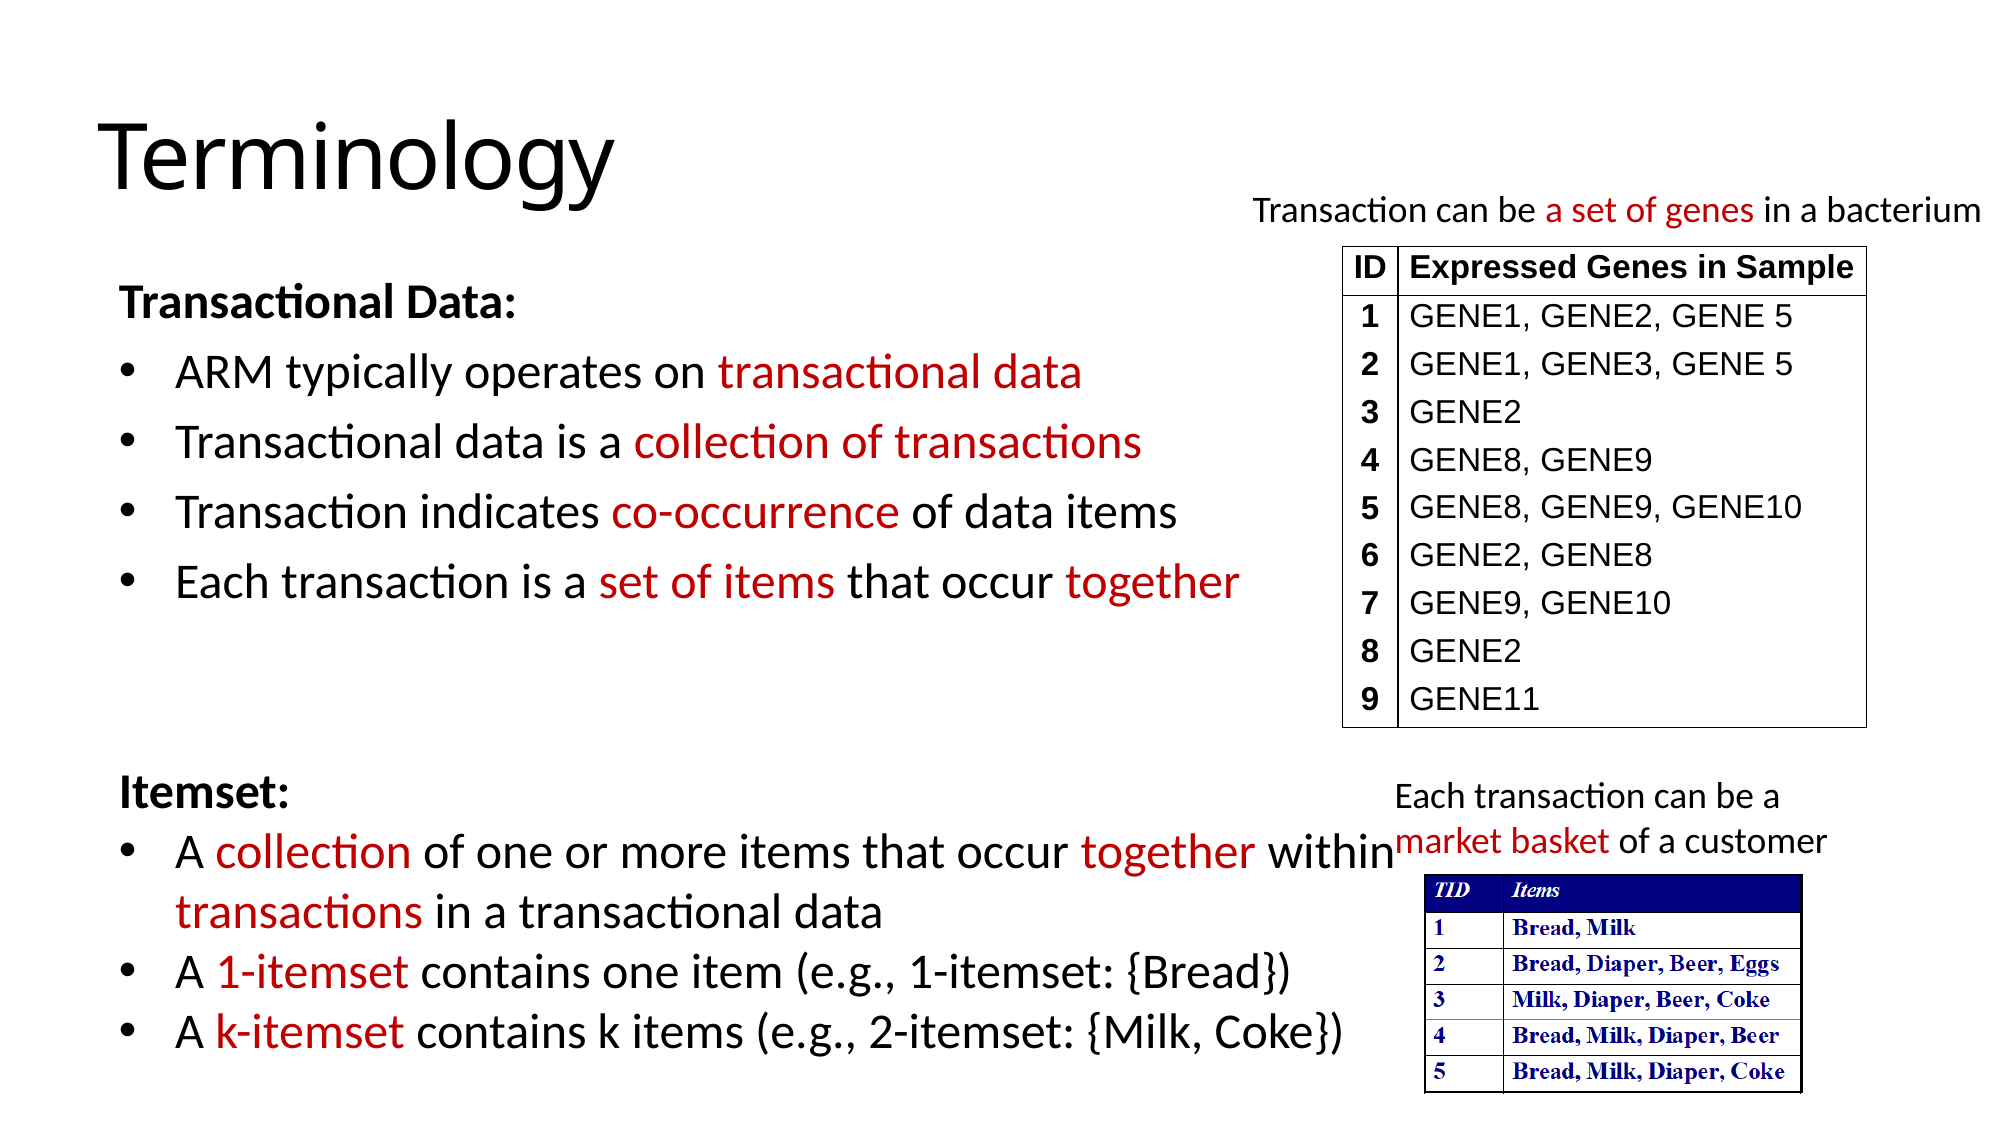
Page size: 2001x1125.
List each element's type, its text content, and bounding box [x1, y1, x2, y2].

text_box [1266, 246, 2000, 760]
text_box Transactional Data: ARM typically operates on transactional data Transactional data is a collection of transactions Transaction indicates co-occurrence of data items Each transaction is a set of items that occur together Itemset: A collection of one or more items that occur together within transactions in a transactional data A 1-itemset contains one item (e.g., 1-itemset: {Bread}) A k-itemset contains k items (e.g., 2-itemset: {Milk, Coke}) [103, 261, 1414, 1002]
picture [1413, 874, 1804, 1097]
text_box Each transaction can be a market basket of a customer [1379, 763, 1863, 869]
text_box Terminology [82, 66, 1863, 254]
text_box Transaction can be a set of genes in a bacterium [1238, 177, 2000, 238]
